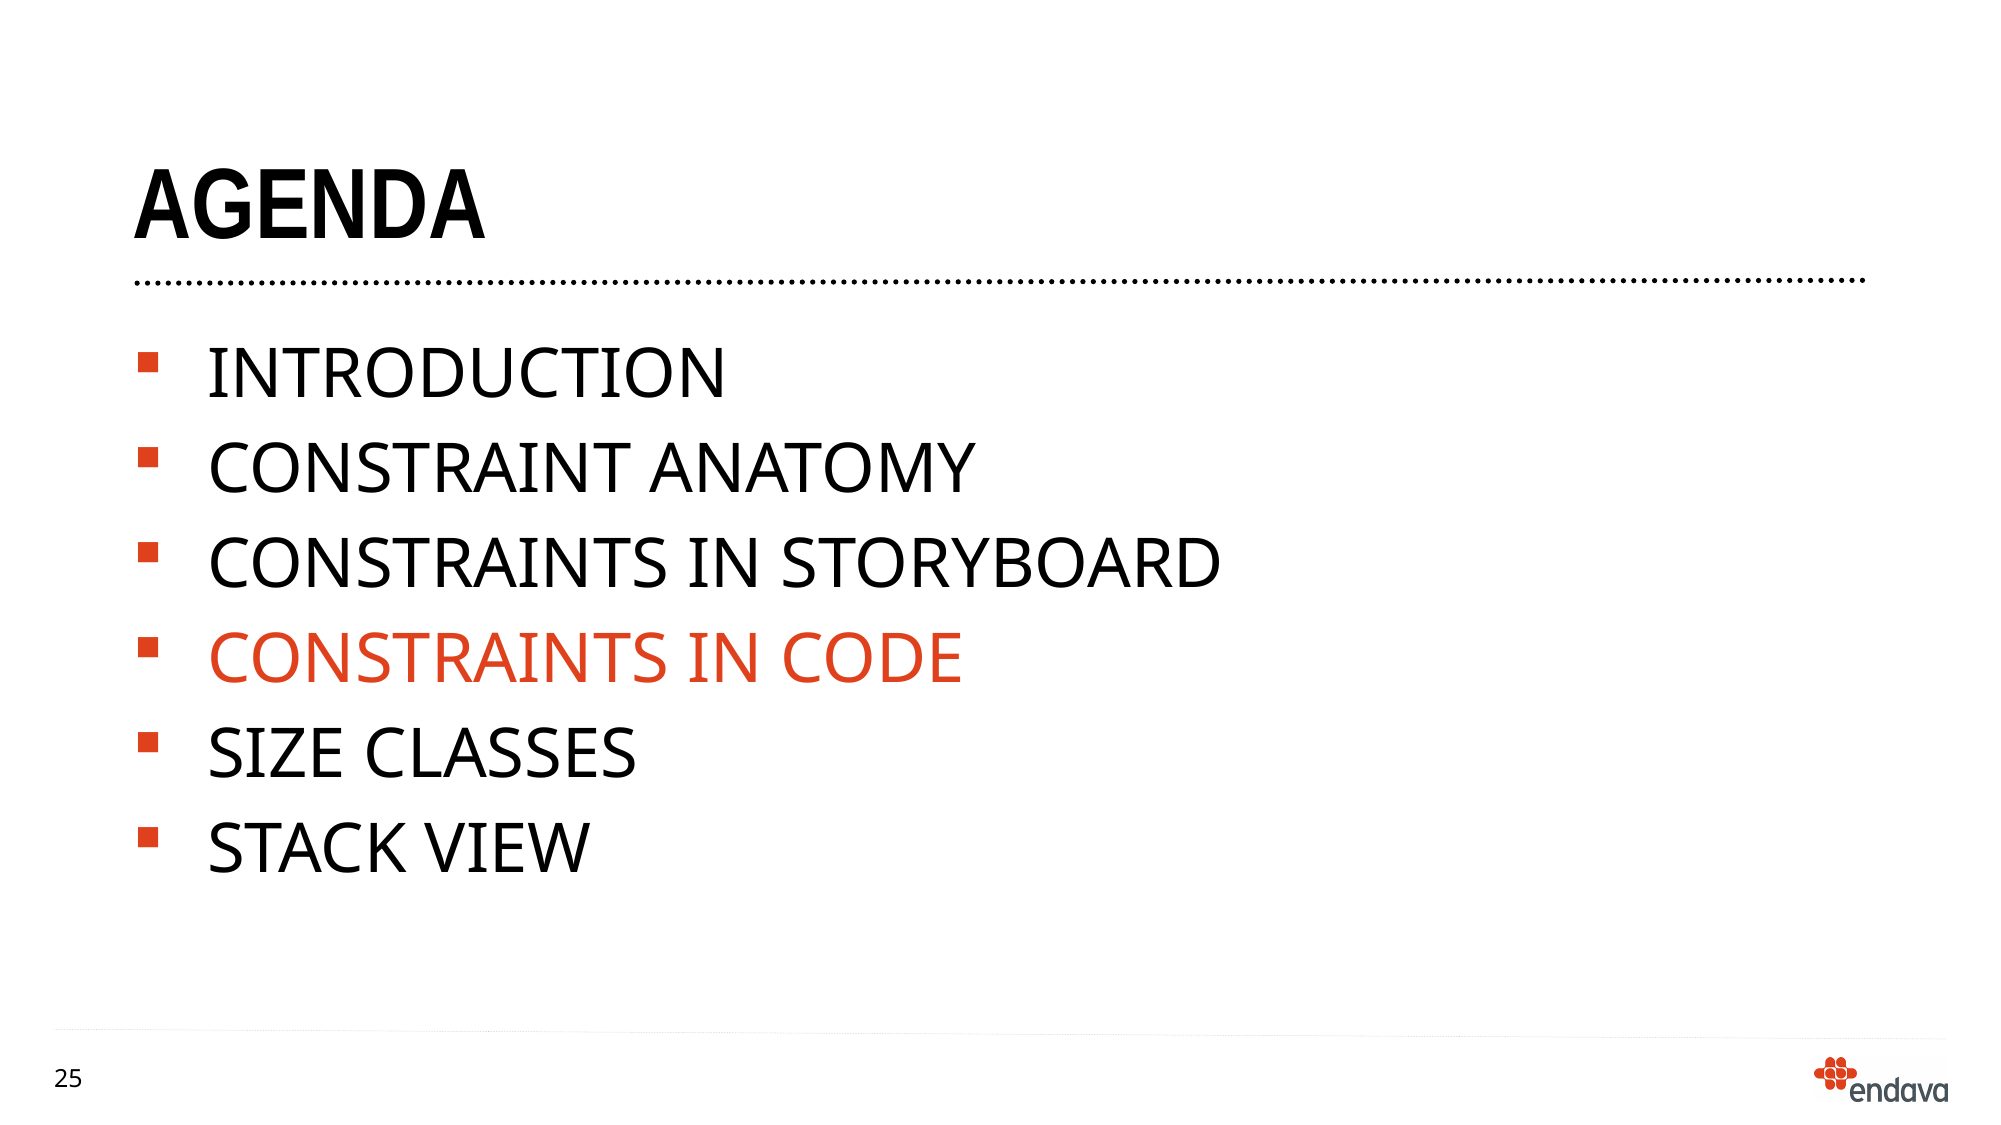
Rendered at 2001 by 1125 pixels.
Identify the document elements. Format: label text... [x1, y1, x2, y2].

picture [1814, 1057, 1948, 1102]
title agenda [132, 163, 819, 272]
list INTRODUCTION CONSTRAINT ANATOMY CONSTRAINTS in storyboard Constraints in code Size classes Stack view [132, 330, 1721, 977]
